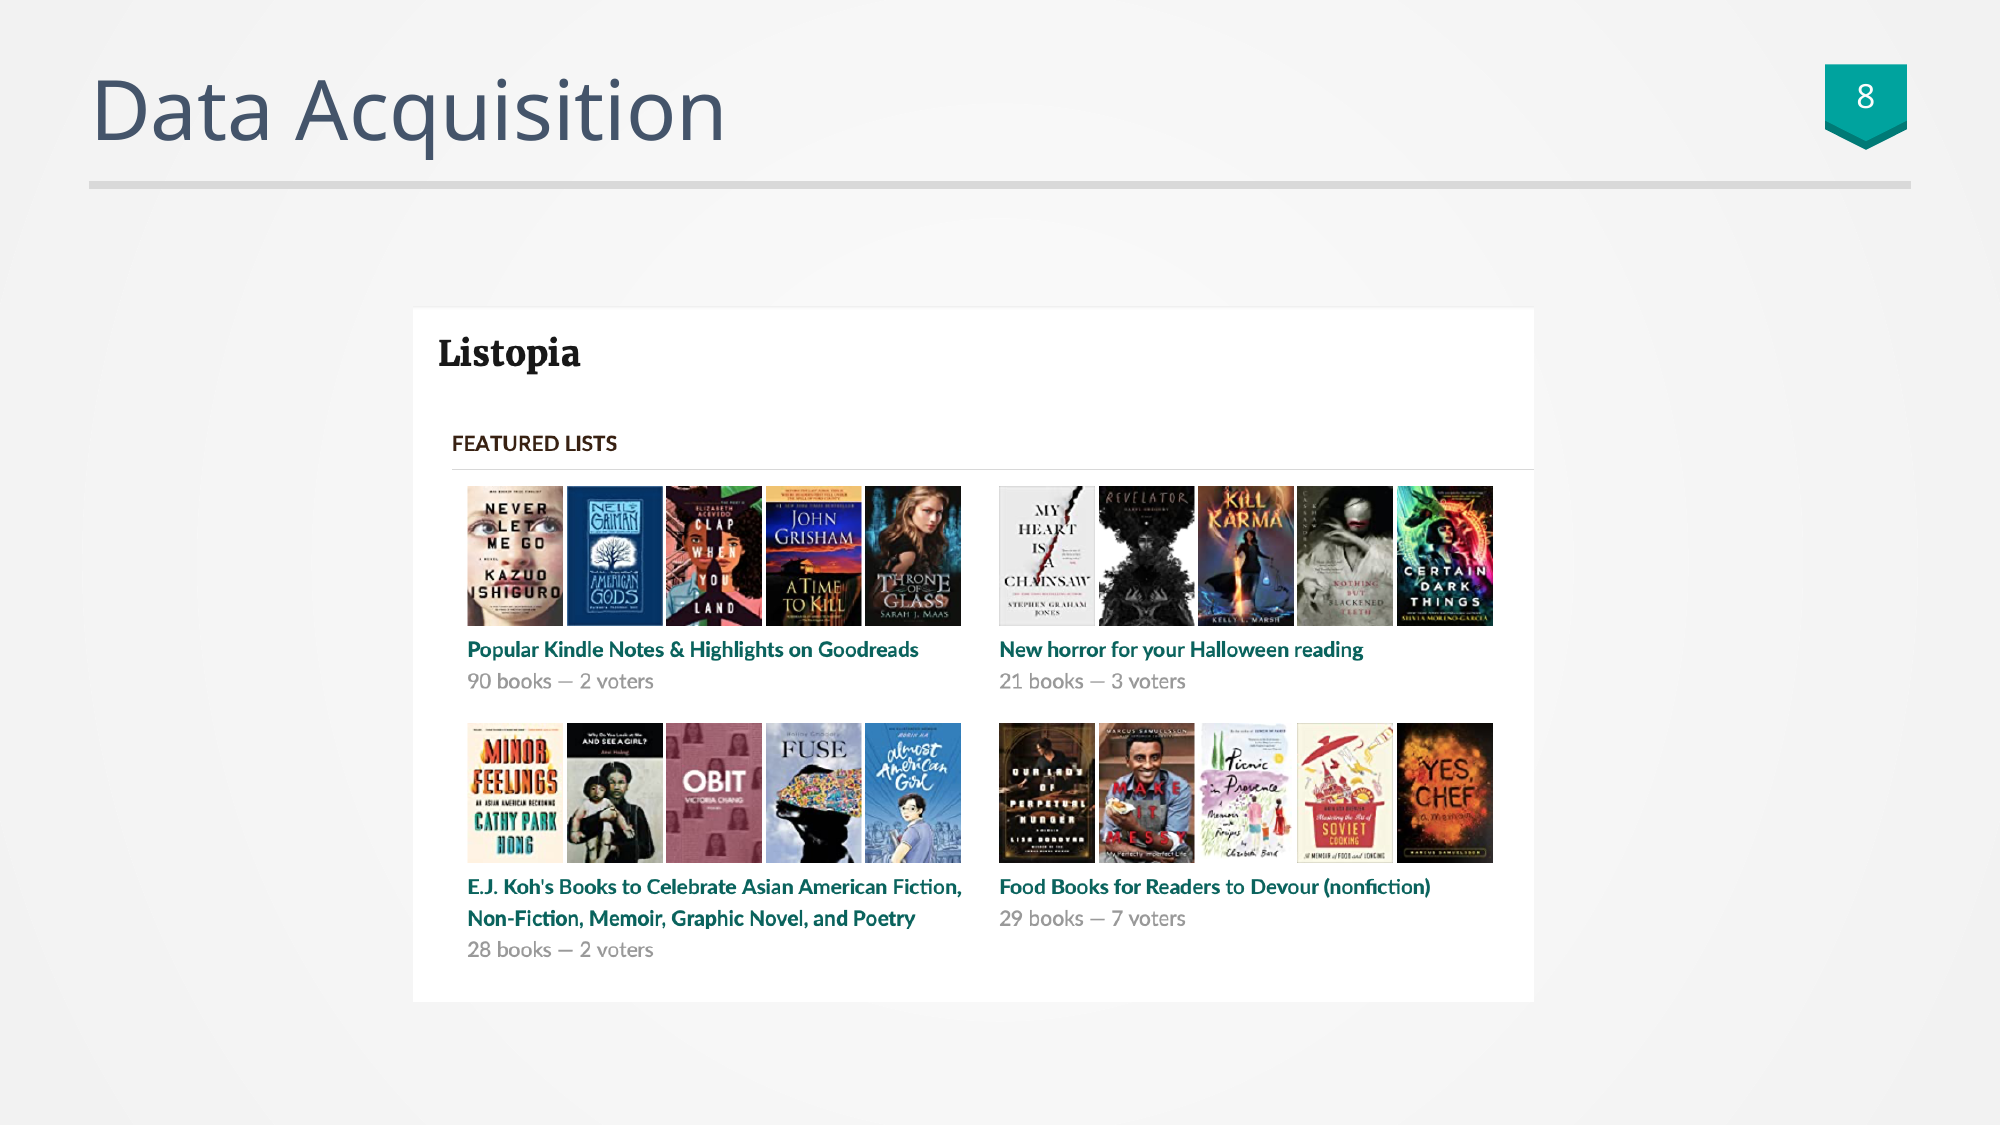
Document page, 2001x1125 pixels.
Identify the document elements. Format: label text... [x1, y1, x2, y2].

picture [413, 306, 1534, 1002]
title Data Acquisition [75, 20, 1705, 206]
slide_number 8 [1811, 67, 1921, 128]
